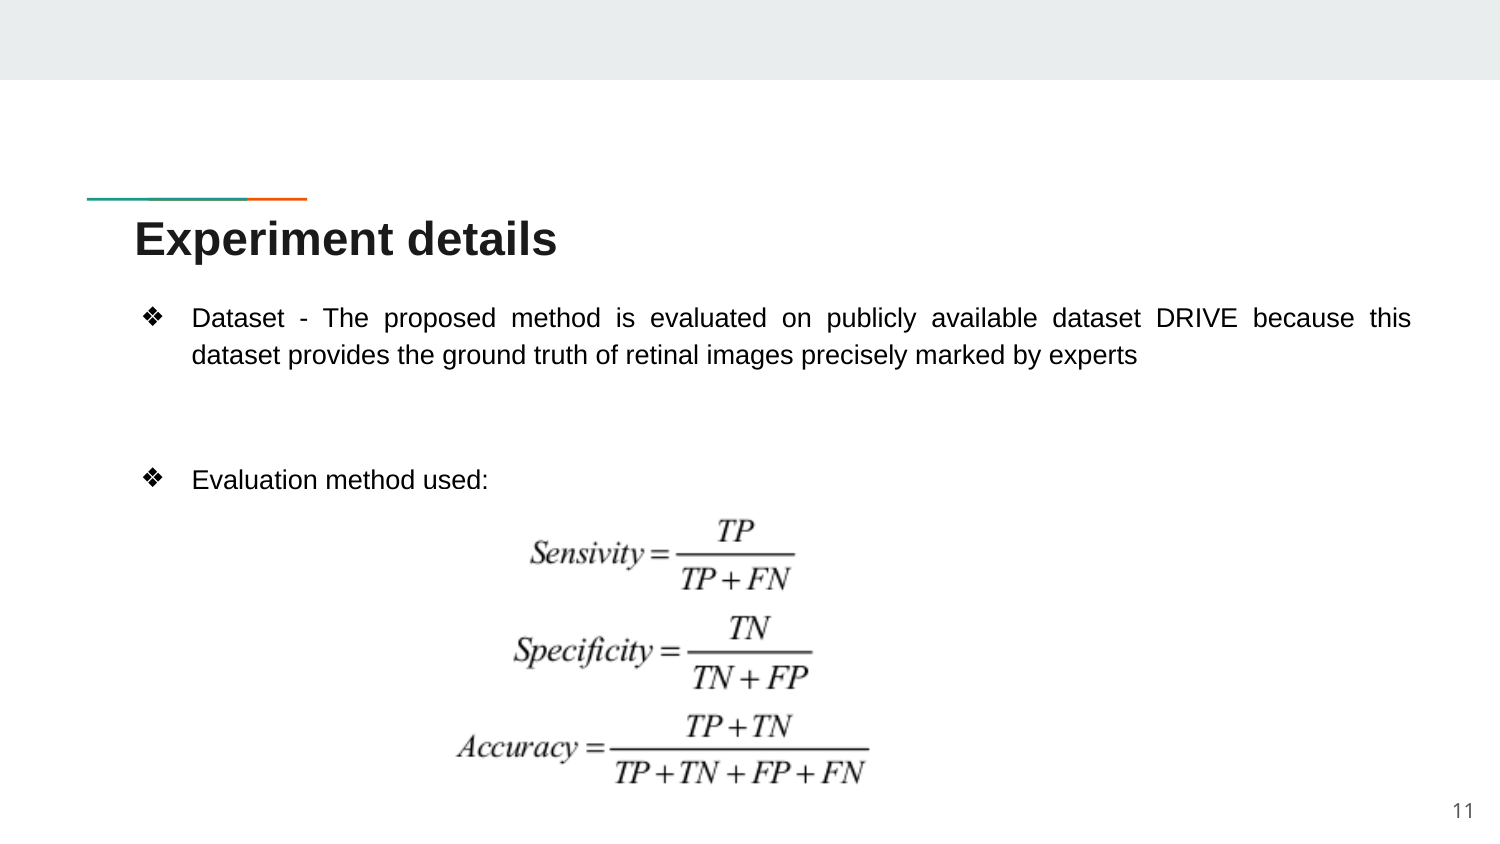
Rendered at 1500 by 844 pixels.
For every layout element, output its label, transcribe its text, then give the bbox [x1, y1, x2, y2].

list Dataset - The proposed method is evaluated on publicly available dataset DRIVE because this dataset provides the ground truth of retinal images precisely marked by experts Evaluation method used: [101, 280, 1427, 825]
title Experiment details [119, 192, 1381, 280]
slide_number ‹#› [1400, 779, 1491, 844]
picture [408, 488, 959, 805]
